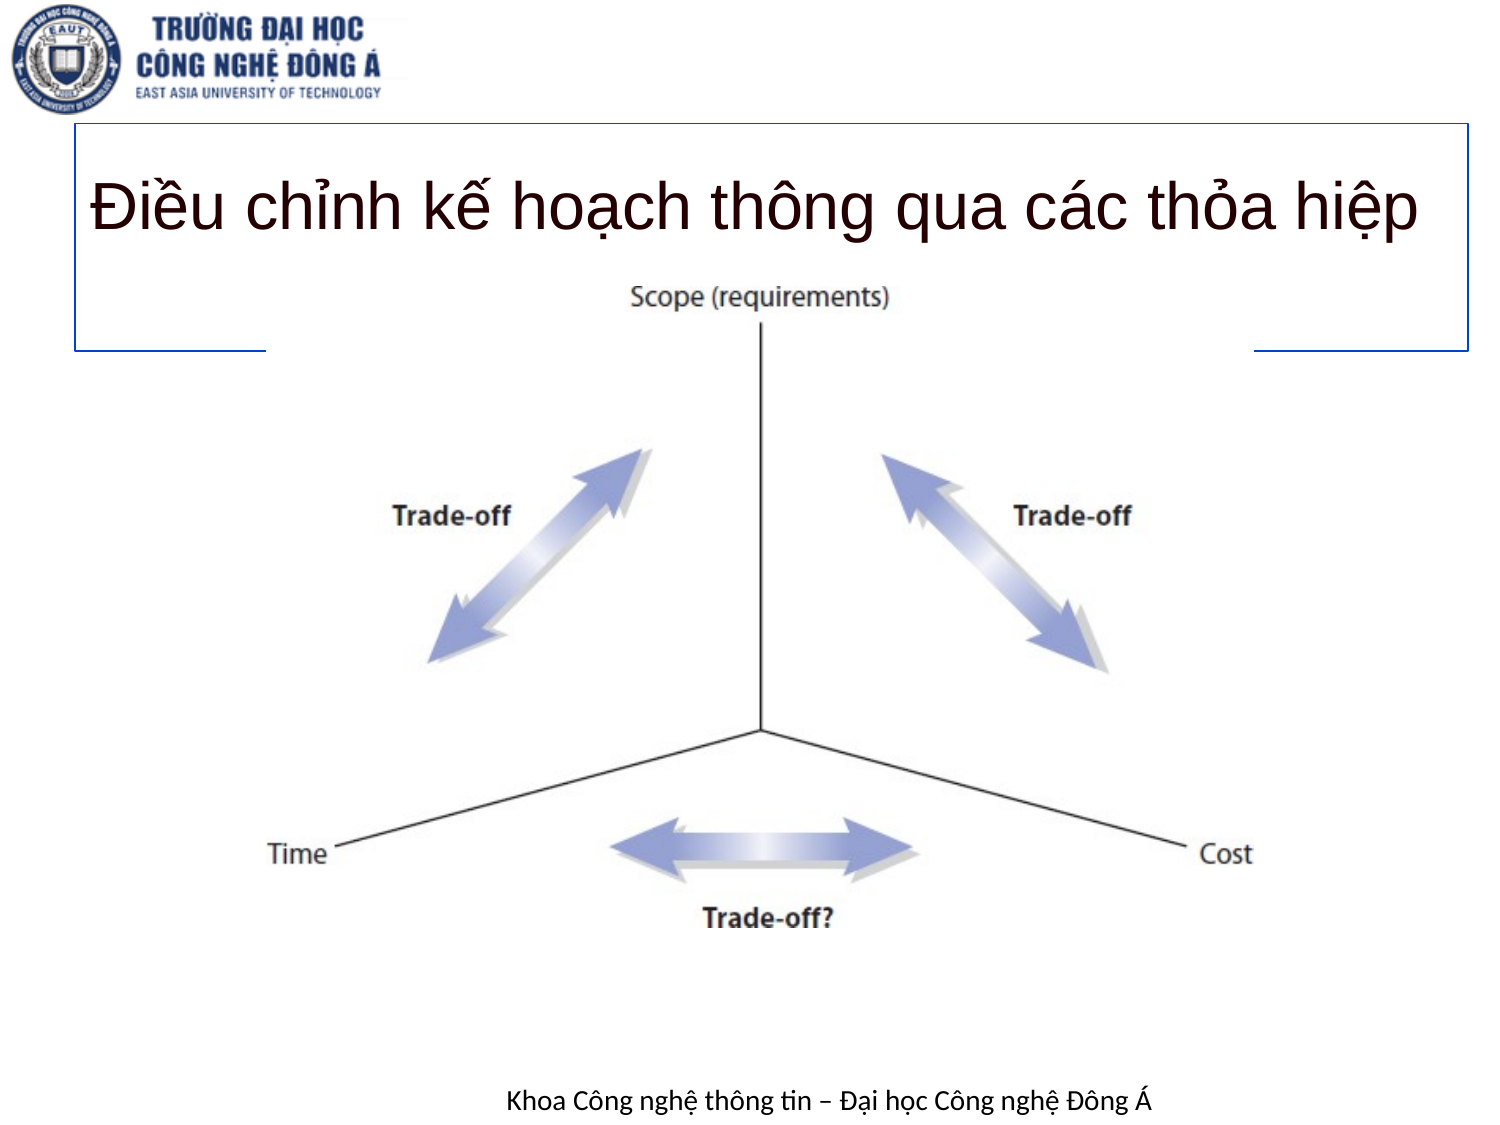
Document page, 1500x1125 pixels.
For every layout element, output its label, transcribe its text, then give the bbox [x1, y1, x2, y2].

picture [4, 4, 408, 115]
picture [266, 285, 1255, 929]
title Điều chỉnh kế hoạch thông qua các thỏa hiệp [75, 123, 1469, 351]
